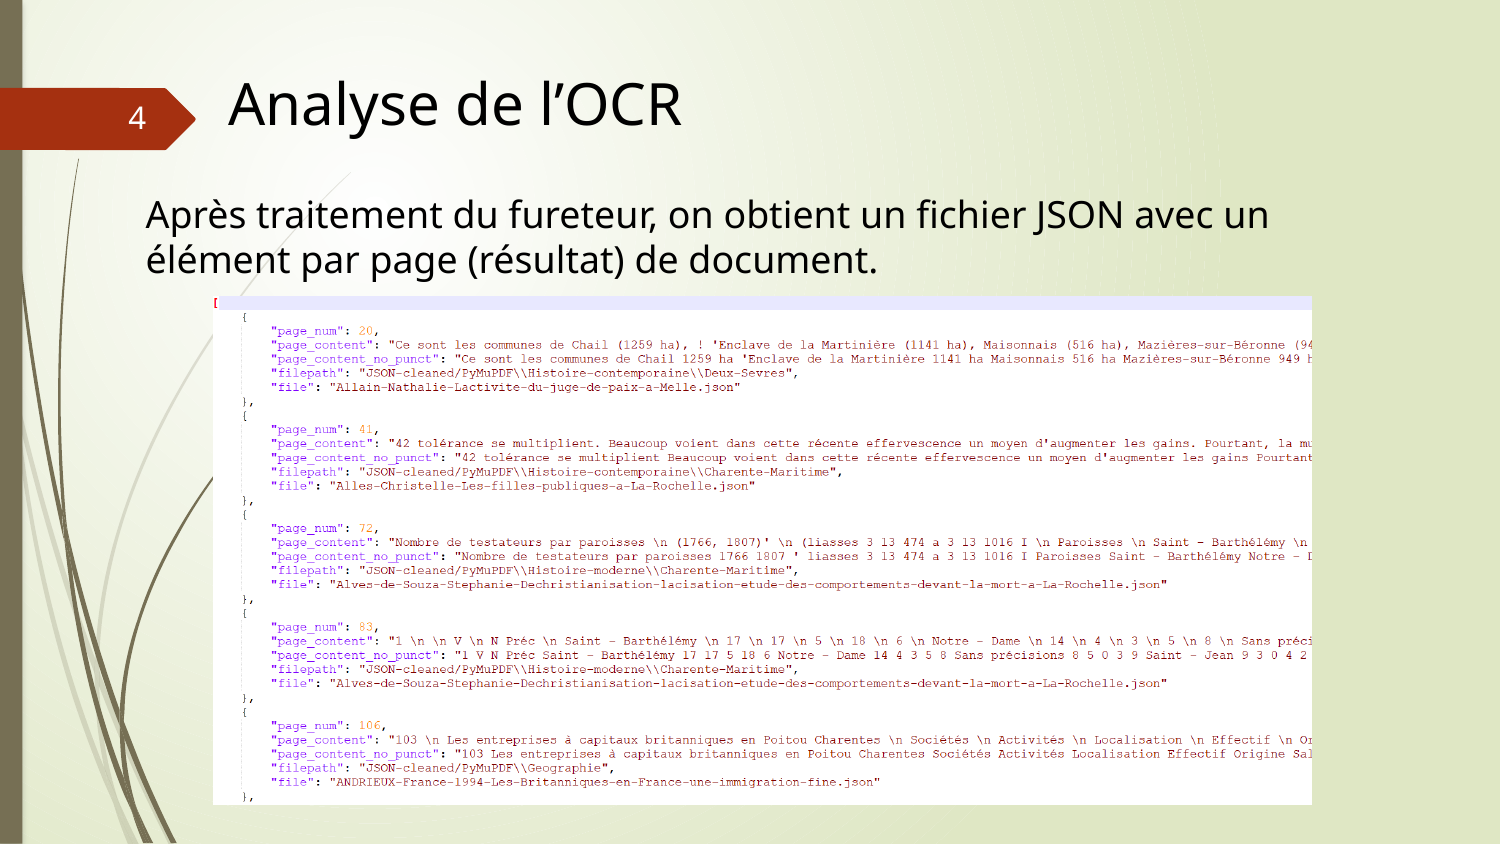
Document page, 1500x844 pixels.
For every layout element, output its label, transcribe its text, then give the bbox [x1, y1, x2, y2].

text_box Analyse de l’OCR [213, 59, 802, 162]
slide_number 4 [65, 96, 162, 142]
picture [213, 295, 1313, 805]
text_box Après traitement du fureteur, on obtient un fichier JSON avec un élément par page (résultat) de document. [130, 183, 1420, 297]
